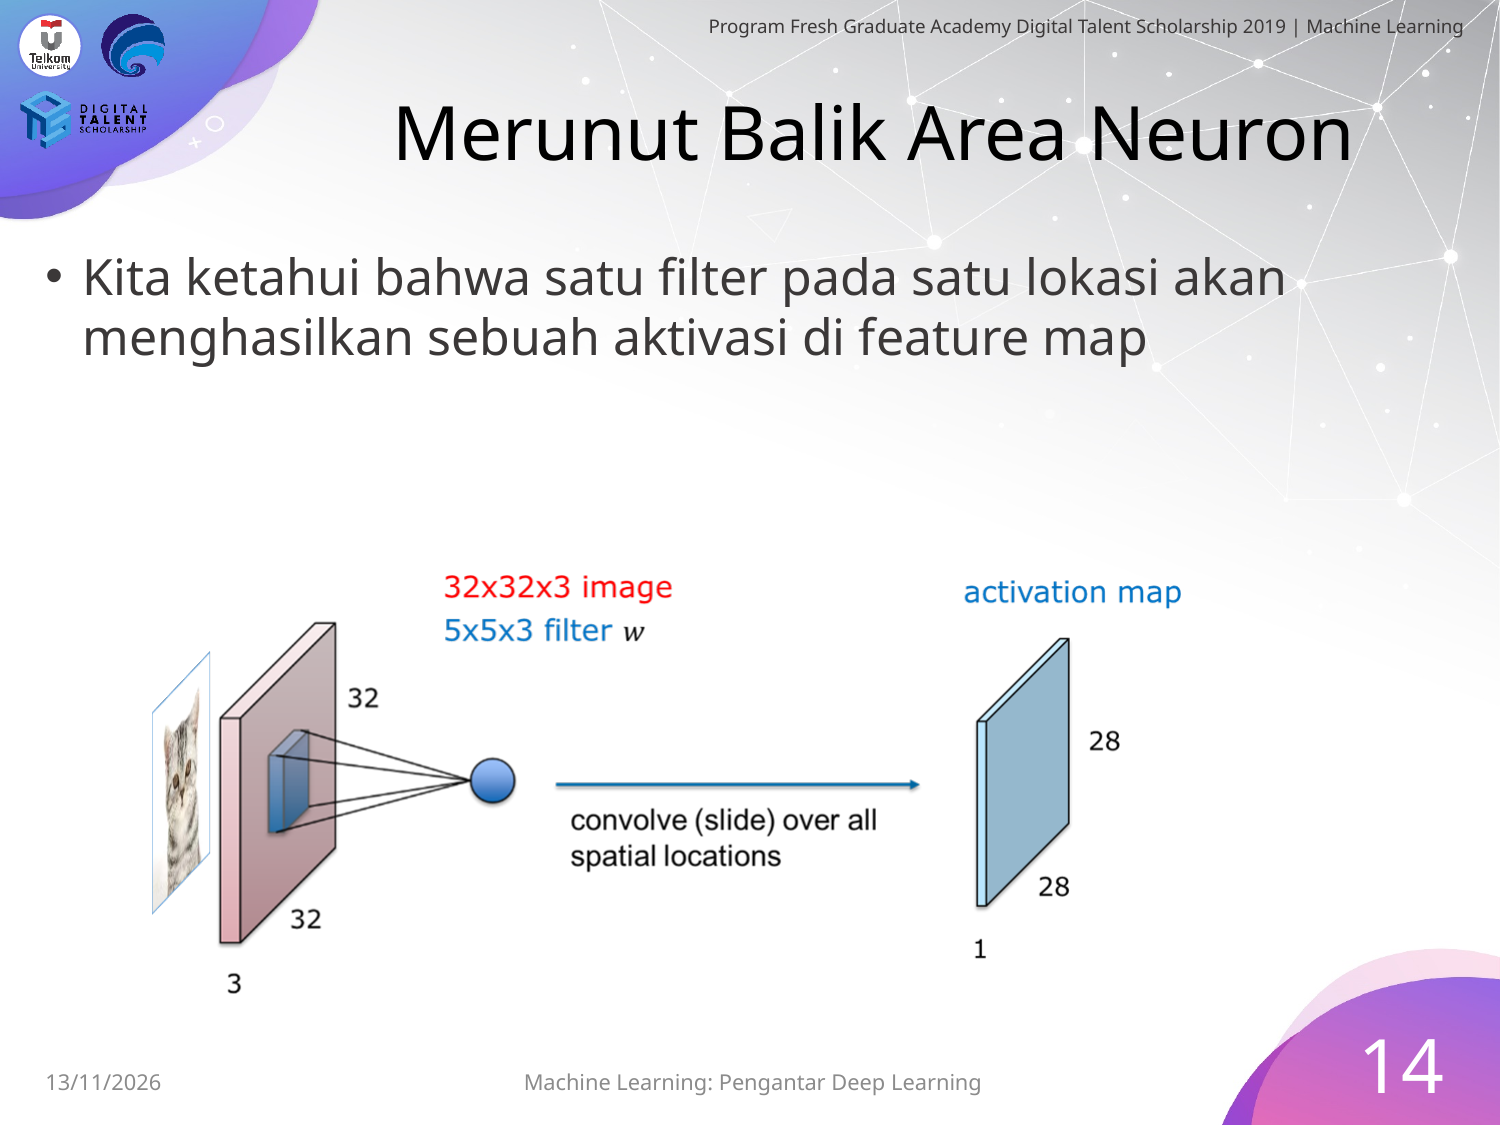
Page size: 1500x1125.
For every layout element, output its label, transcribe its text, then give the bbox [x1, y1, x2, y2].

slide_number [30, 1053, 272, 1114]
list Kita ketahui bahwa satu filter pada satu lokasi akan menghasilkan sebuah aktivasi di feature map [30, 238, 1477, 1014]
slide_number 14 [1327, 1025, 1477, 1115]
footer Machine Learning: Pengantar Deep Learning [386, 1053, 1121, 1114]
picture [0, 0, 1500, 1125]
title Merunut Balik Area Neuron [271, 66, 1477, 207]
